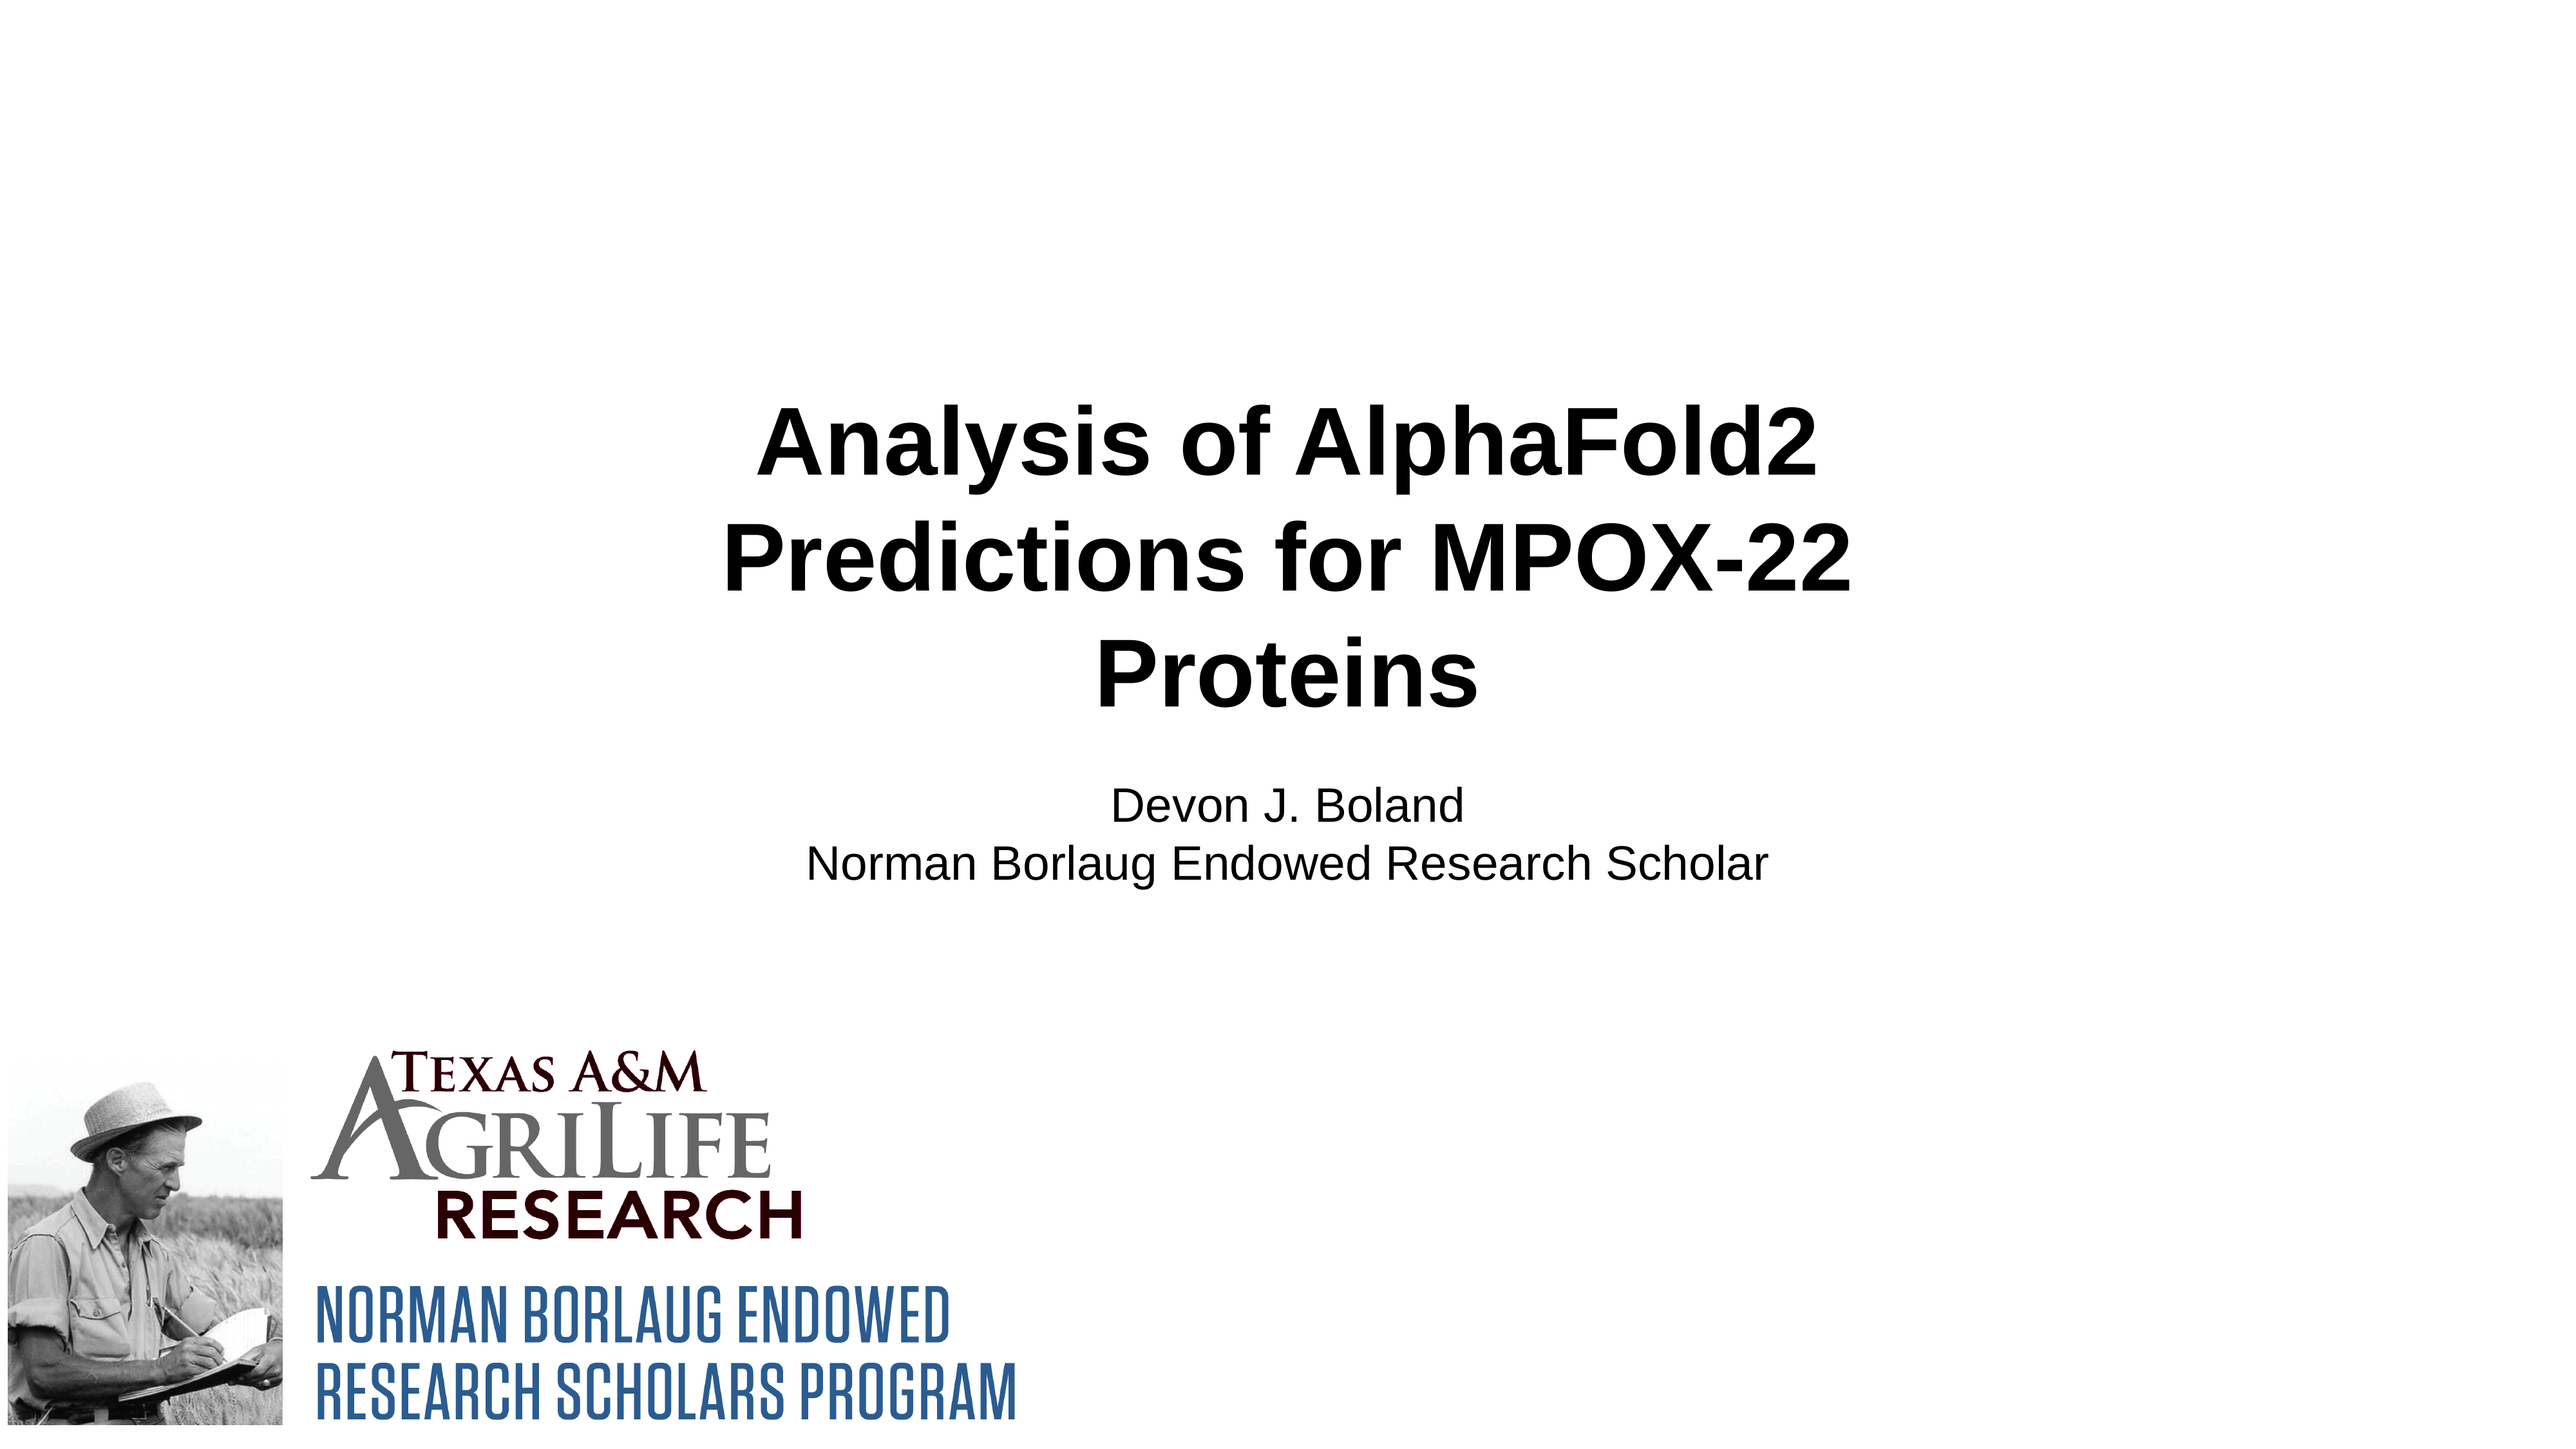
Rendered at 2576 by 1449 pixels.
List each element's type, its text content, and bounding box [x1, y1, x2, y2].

title Analysis of AlphaFold2 Predictions for MPOX-22 Proteins [510, 243, 2066, 735]
subtitle Devon J. Boland Norman Borlaug Endowed Research Scholar [510, 765, 2066, 1100]
picture [305, 1032, 836, 1280]
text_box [8, 1057, 1050, 1449]
